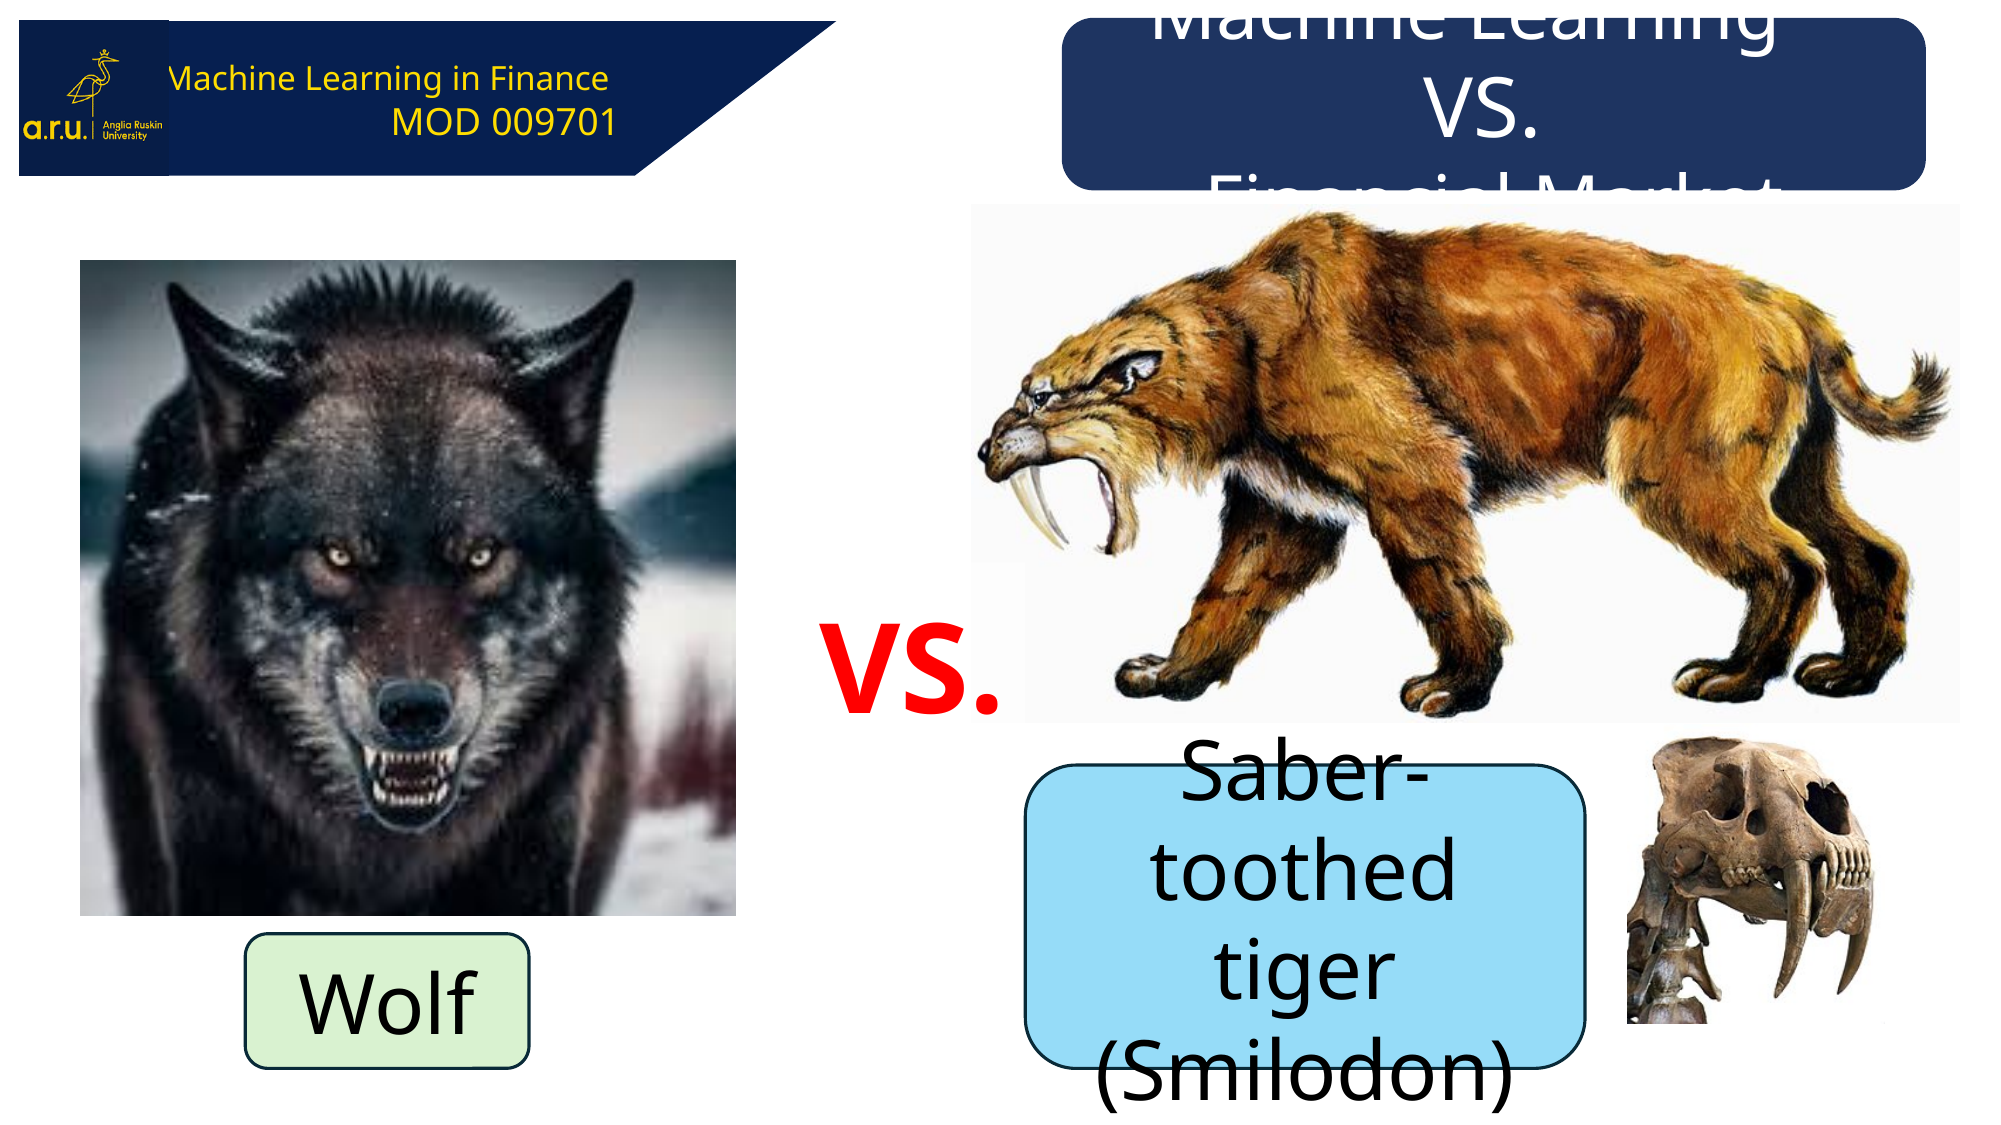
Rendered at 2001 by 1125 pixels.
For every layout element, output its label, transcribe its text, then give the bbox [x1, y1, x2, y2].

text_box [19, 20, 837, 177]
picture [971, 204, 1960, 1025]
text_box Wolf [243, 932, 531, 1070]
text_box Machine Learning VS. Financial Market [1060, 16, 1928, 192]
text_box VS. [798, 561, 1027, 767]
picture [79, 259, 737, 917]
text_box Saber-toothed tiger (Smilodon) [1023, 763, 1587, 1070]
